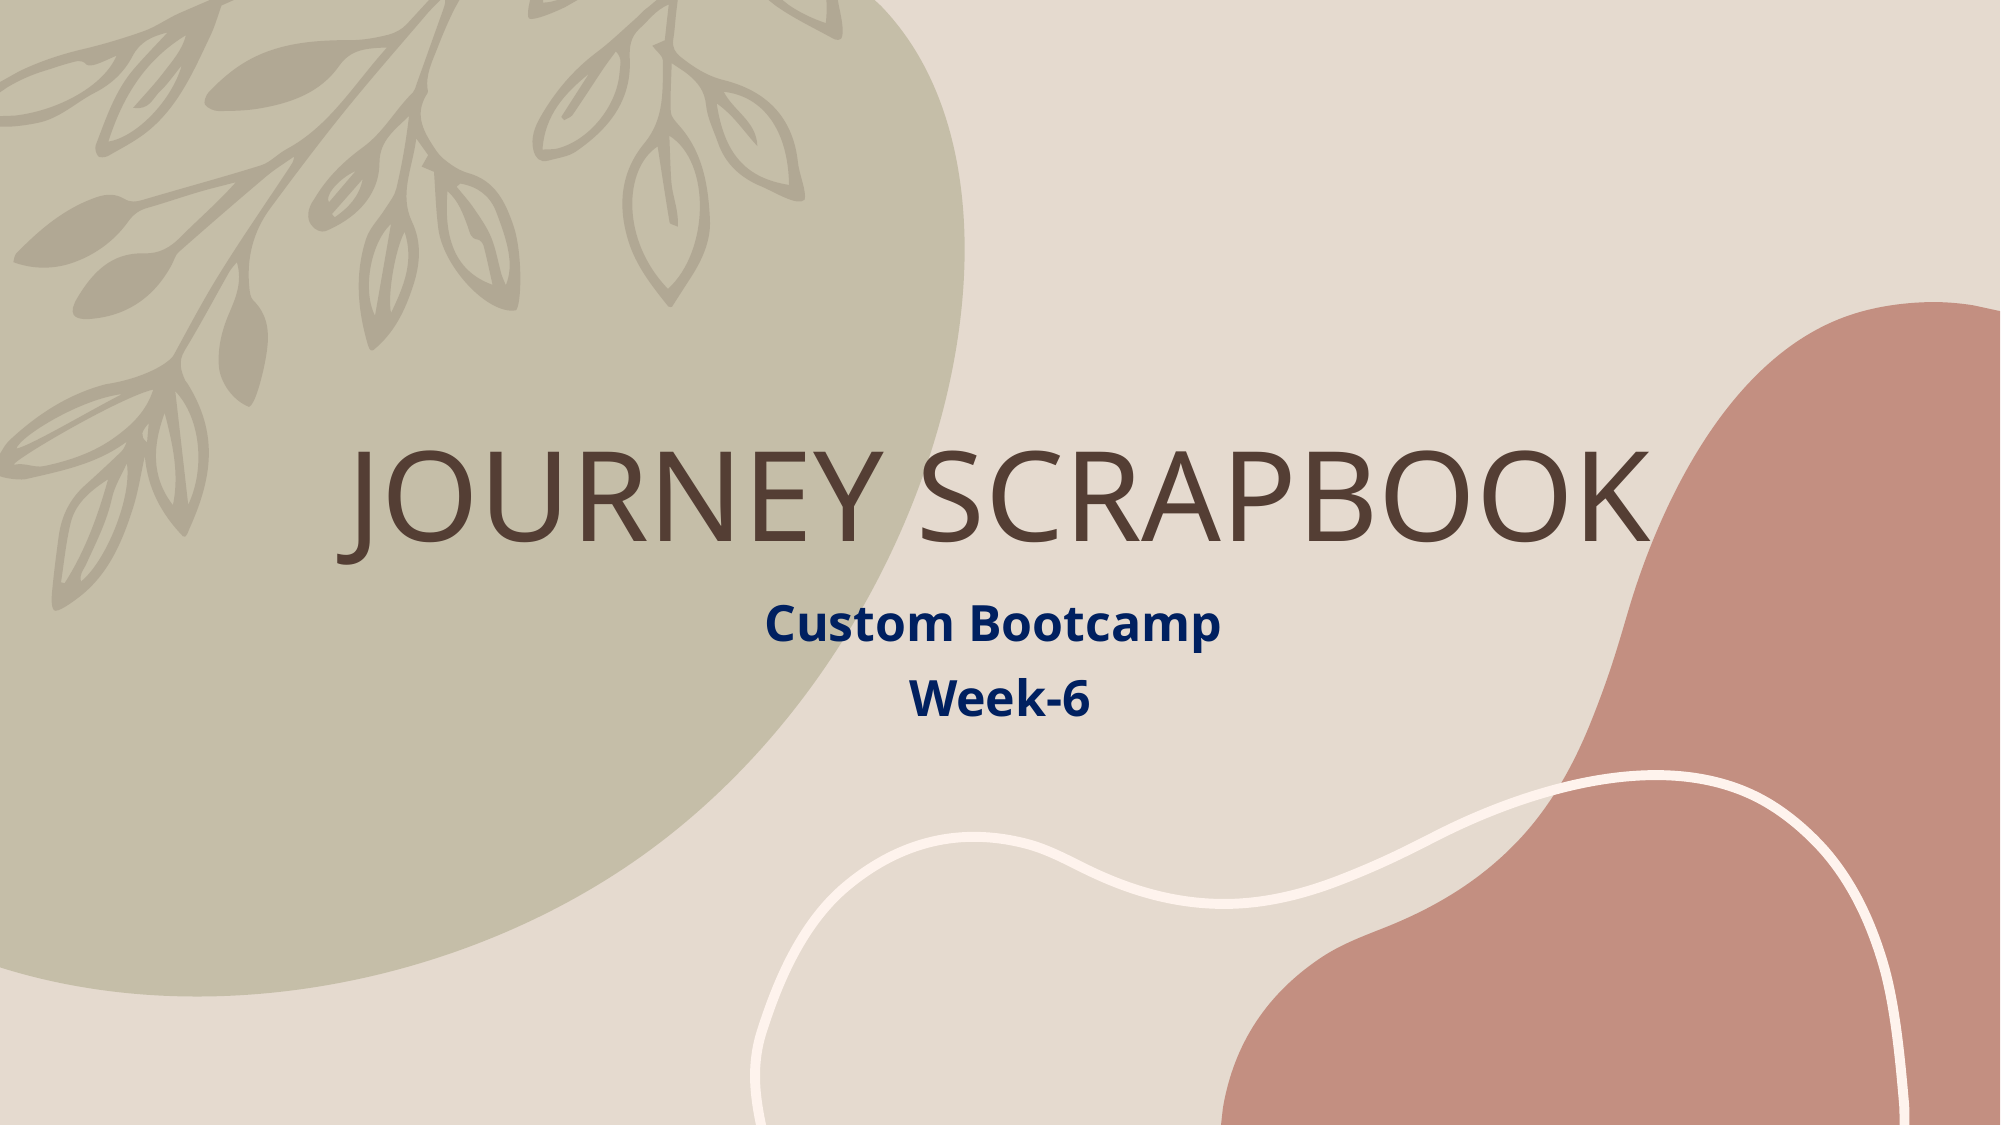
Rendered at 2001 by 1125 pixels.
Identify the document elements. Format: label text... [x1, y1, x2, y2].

subtitle Custom Bootcamp Week-6 [249, 590, 1750, 863]
title JOURNEY SCRAPBOOK [249, 184, 1750, 576]
